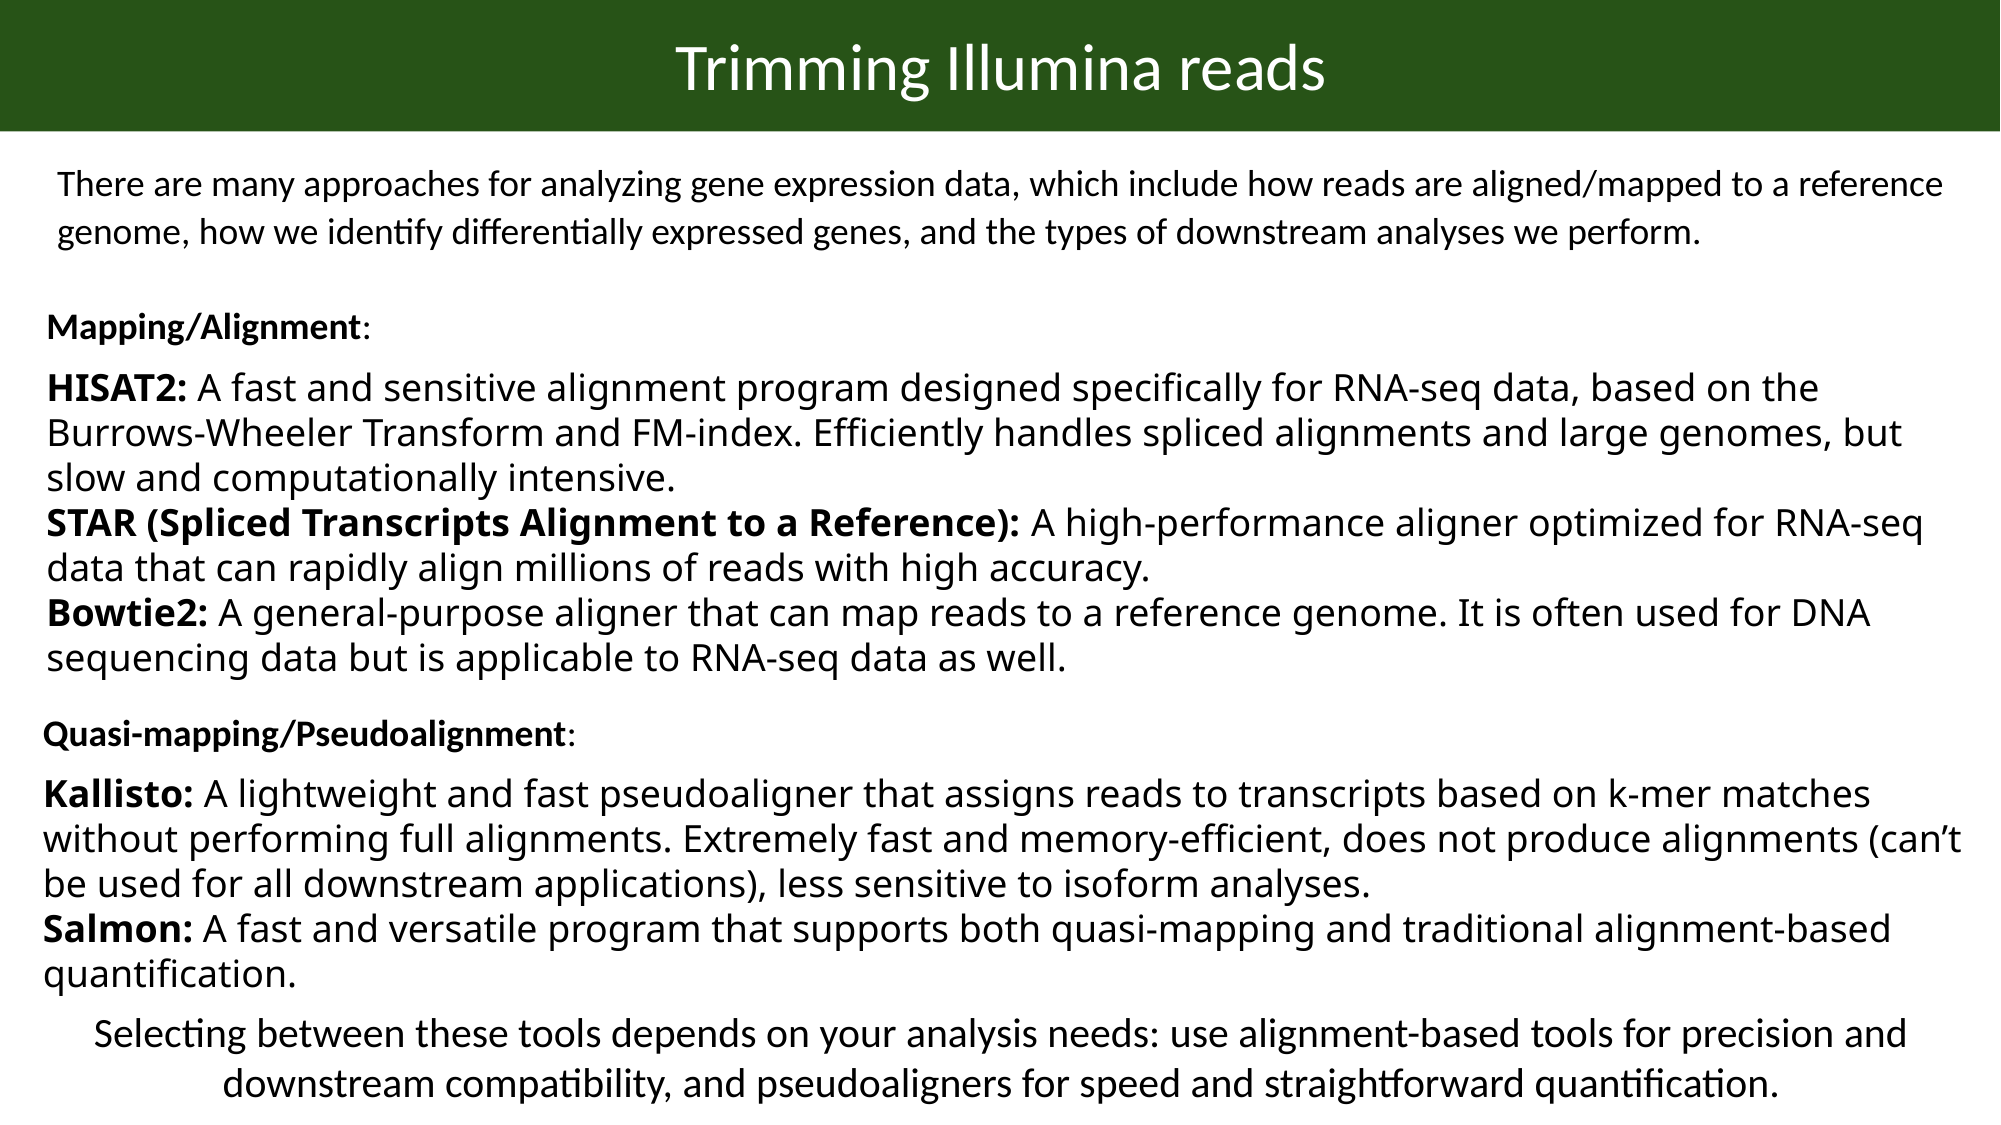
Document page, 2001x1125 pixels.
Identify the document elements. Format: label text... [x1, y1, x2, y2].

text_box Mapping/Alignment: HISAT2: A fast and sensitive alignment program designed specifically for RNA-seq data, based on the Burrows-Wheeler Transform and FM-index. Efficiently handles spliced alignments and large genomes, but slow and computationally intensive. STAR (Spliced Transcripts Alignment to a Reference): A high-performance aligner optimized for RNA-seq data that can rapidly align millions of reads with high accuracy. Bowtie2: A general-purpose aligner that can map reads to a reference genome. It is often used for DNA sequencing data but is applicable to RNA-seq data as well. [31, 291, 1972, 698]
text_box Selecting between these tools depends on your analysis needs: use alignment-based tools for precision and downstream compatibility, and pseudoaligners for speed and straightforward quantification. [4, 997, 1999, 1113]
text_box [0, 0, 2000, 133]
text_box Quasi-mapping/Pseudoalignment: Kallisto: A lightweight and fast pseudoaligner that assigns reads to transcripts based on k-mer matches without performing full alignments. Extremely fast and memory-efficient, does not produce alignments (can’t be used for all downstream applications), less sensitive to isoform analyses. Salmon: A fast and versatile program that supports both quasi-mapping and traditional alignment-based quantification. [28, 698, 2000, 1003]
text_box There are many approaches for analyzing gene expression data, which include how reads are aligned/mapped to a reference genome, how we identify differentially expressed genes, and the types of downstream analyses we perform. [42, 148, 1983, 260]
text_box Trimming Illumina reads [4, 16, 1999, 112]
